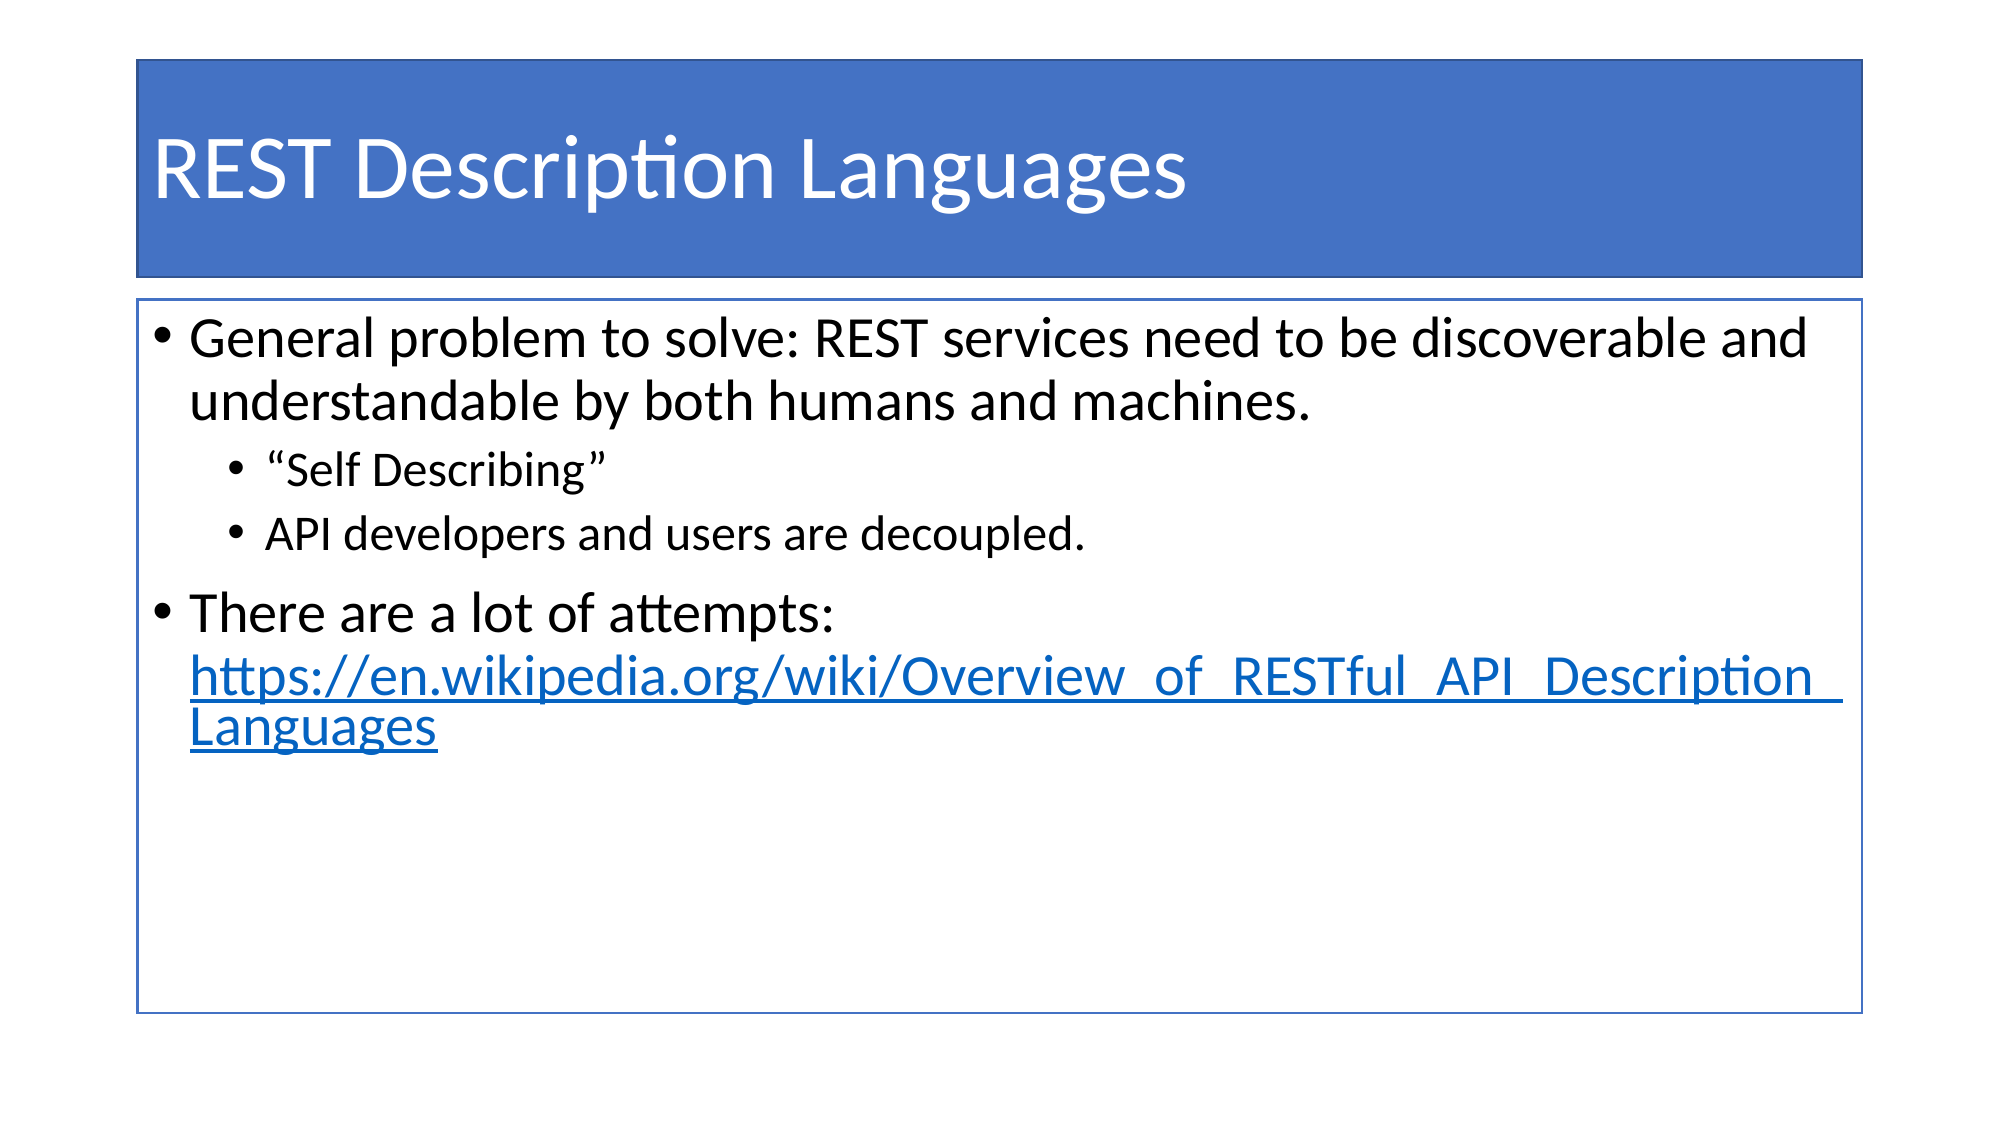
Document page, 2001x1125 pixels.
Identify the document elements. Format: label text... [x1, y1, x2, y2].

list General problem to solve: REST services need to be discoverable and understandable by both humans and machines. “Self Describing” API developers and users are decoupled. There are a lot of attempts: https://en.wikipedia.org/wiki/Overview_of_RESTful_API_Description_Languages [136, 298, 1863, 1014]
title REST Description Languages [136, 59, 1863, 278]
